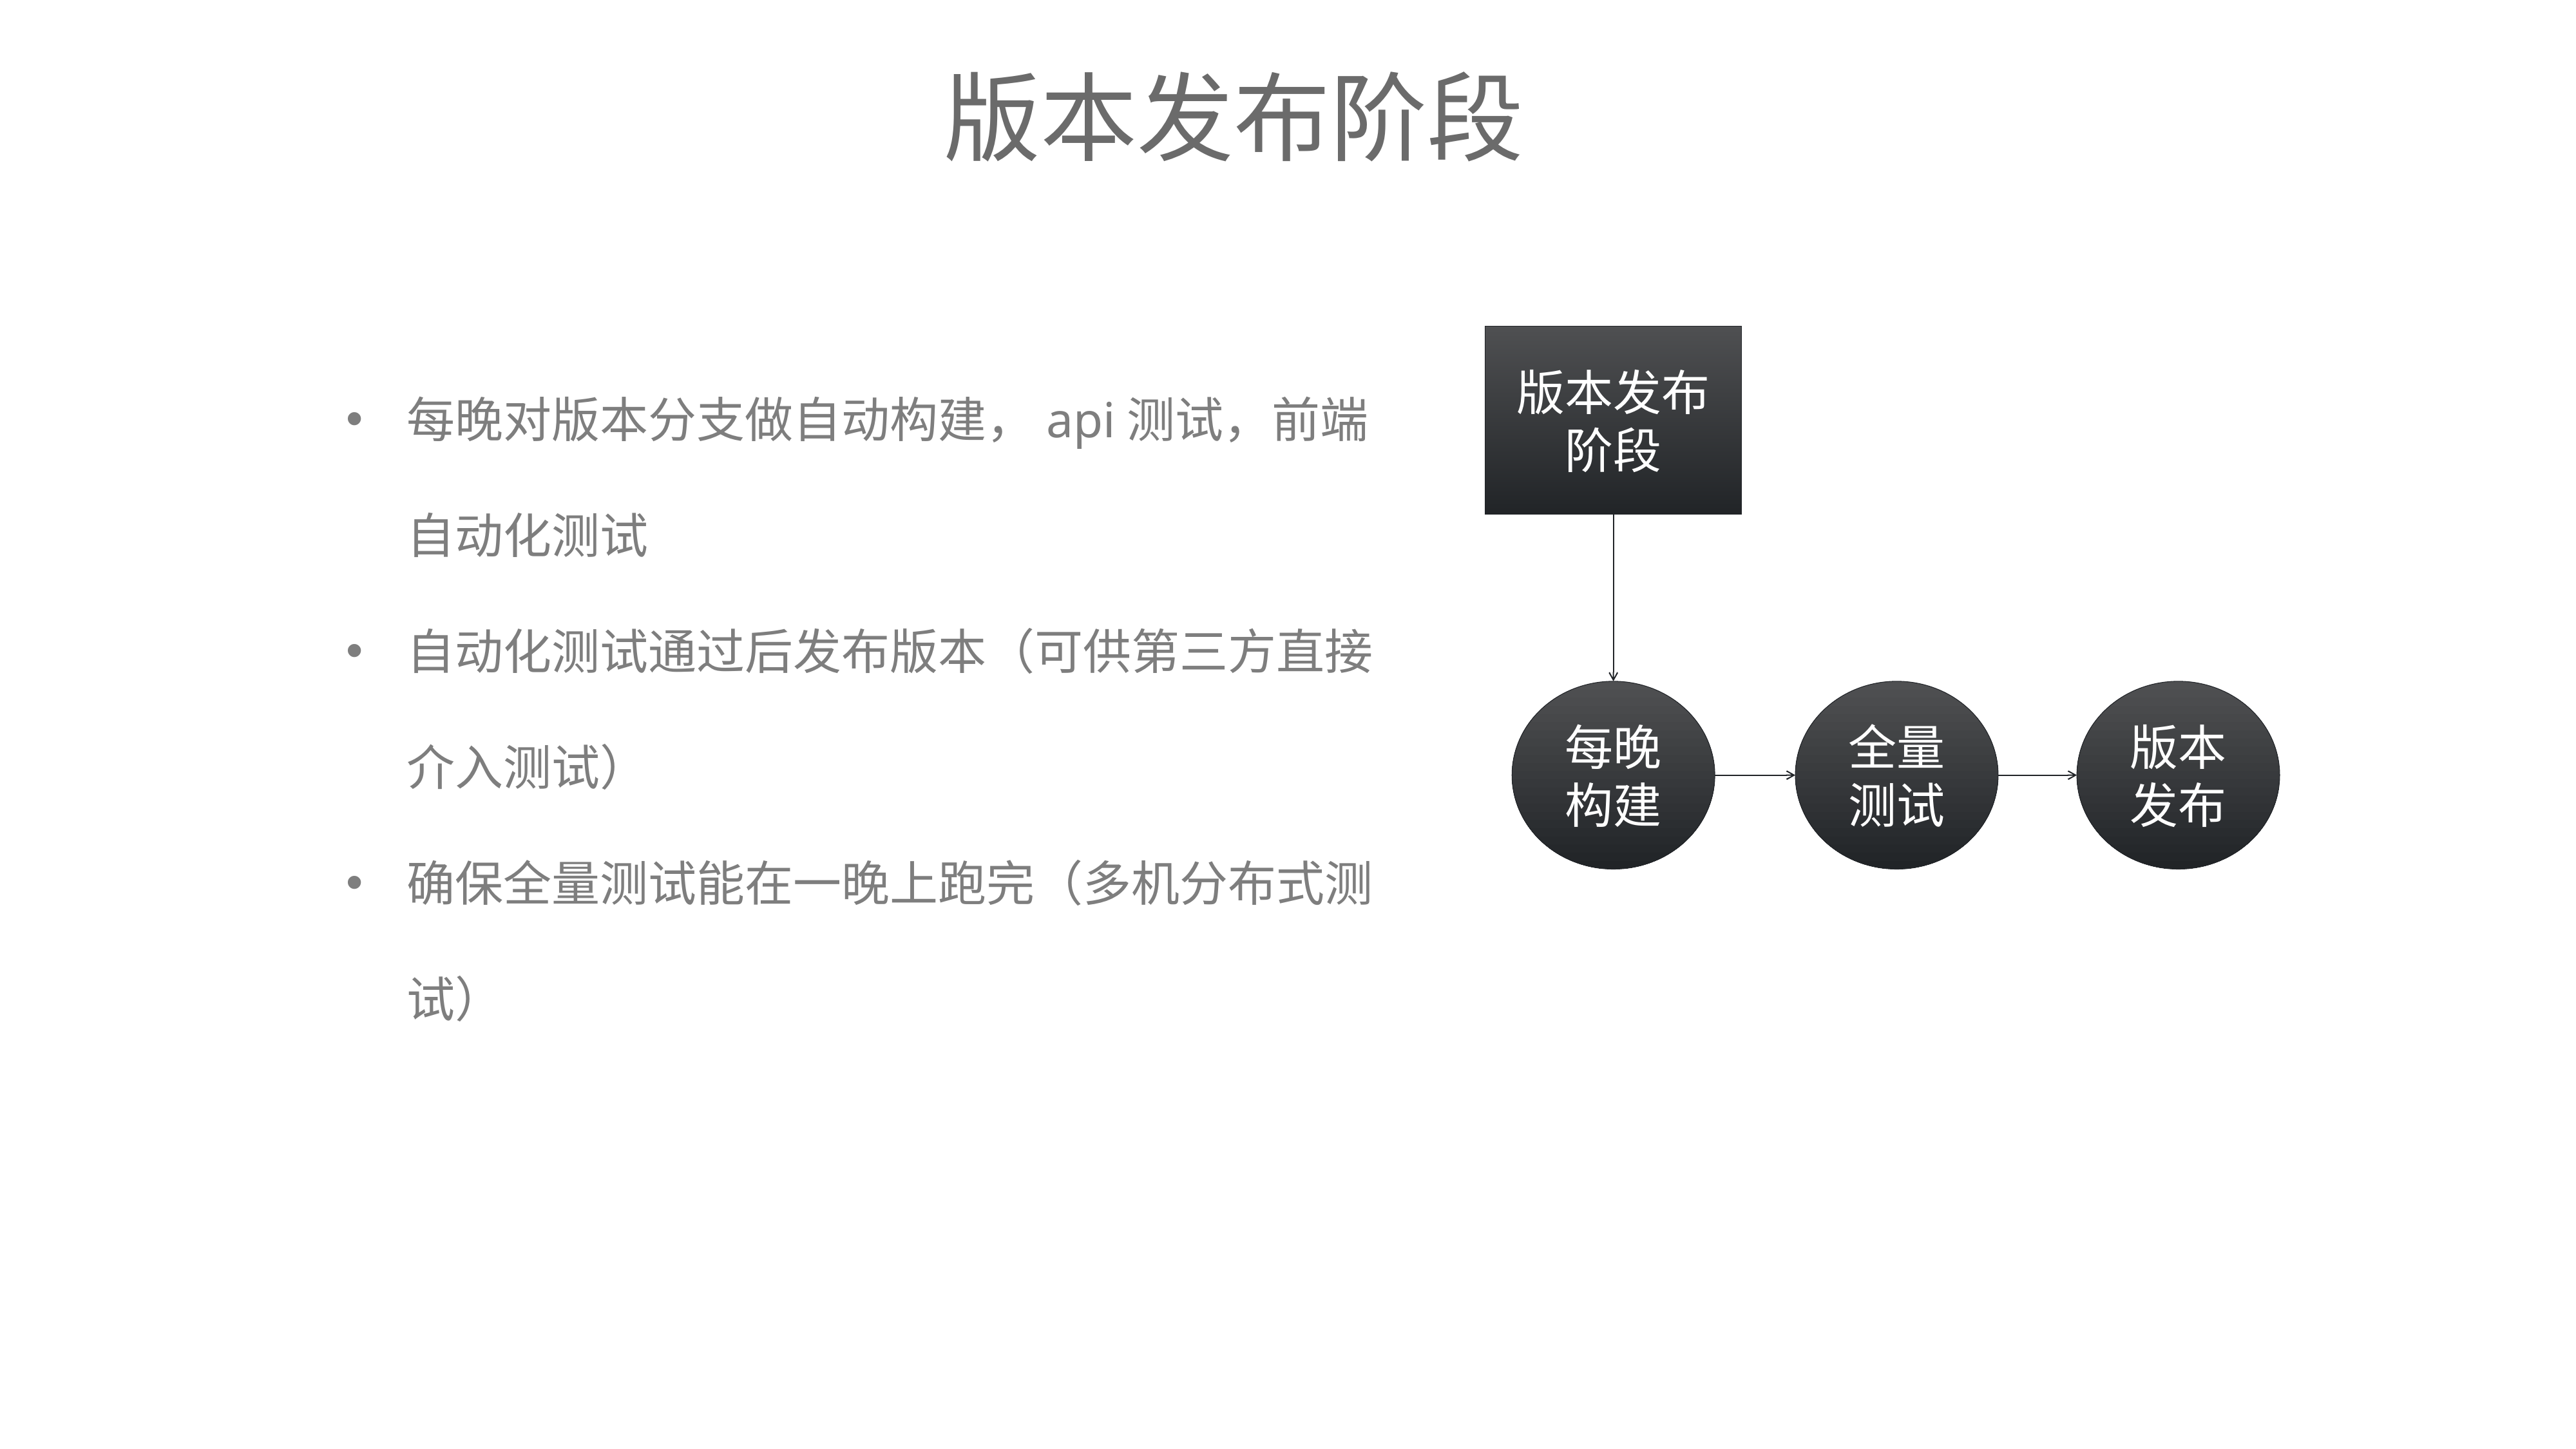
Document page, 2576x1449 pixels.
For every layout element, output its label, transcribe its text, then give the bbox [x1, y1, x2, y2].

text_box 全量测试 [1795, 681, 1999, 870]
text_box 版本发布阶段 [1485, 326, 1742, 515]
text_box 版本发布 [2076, 681, 2280, 870]
text_box 每晚构建 [1511, 681, 1715, 870]
text_box 版本发布阶段 [944, 57, 1524, 173]
text_box 每晚对版本分支做自动构建，api测试，前端自动化测试 自动化测试通过后发布版本（可供第三方直接介入测试） 确保全量测试能在一晚上跑完（多机分布式测试） [337, 326, 1399, 1032]
